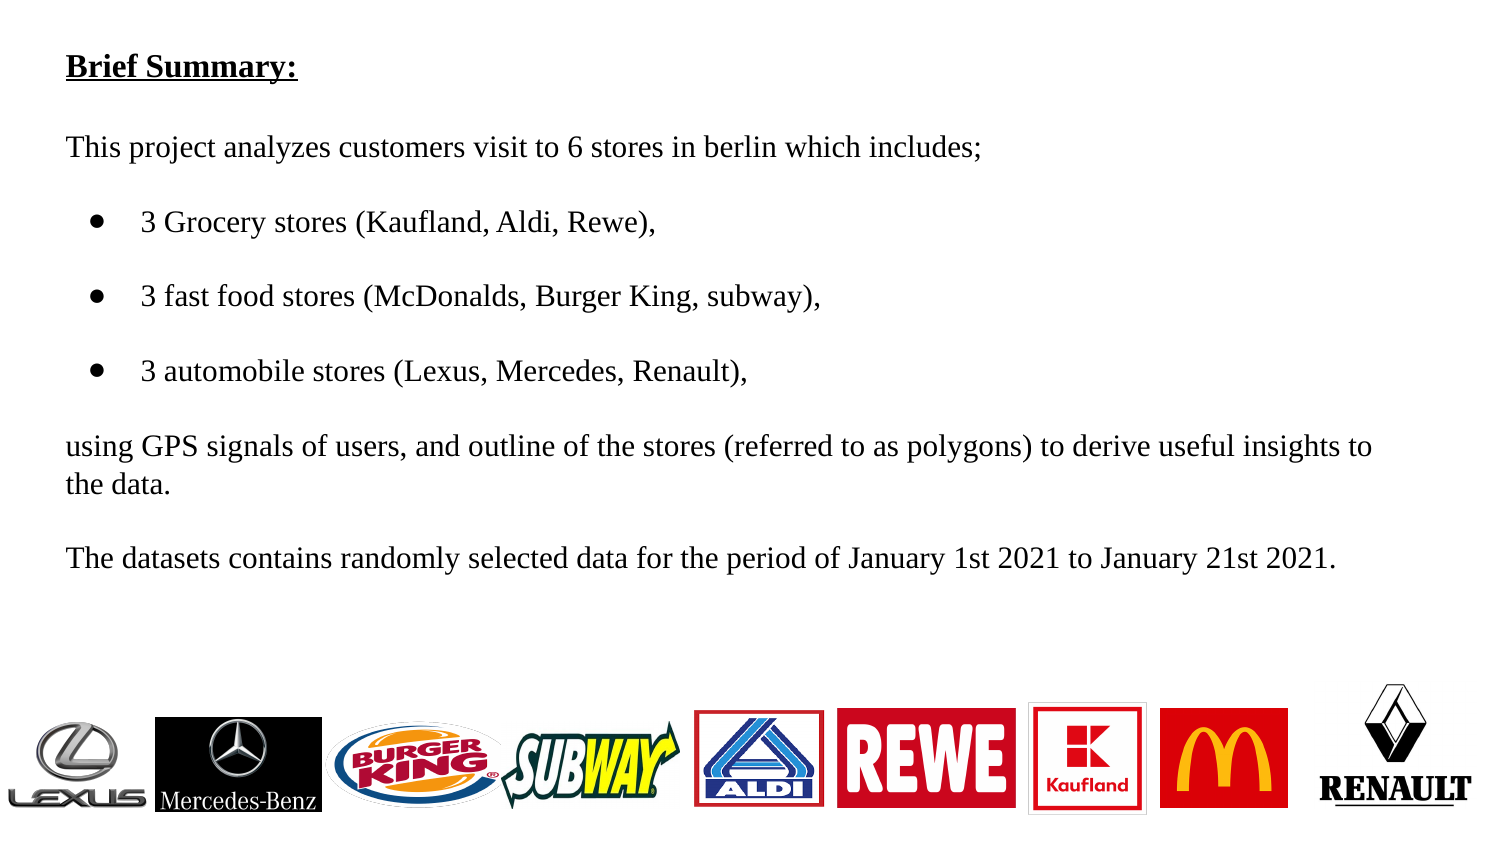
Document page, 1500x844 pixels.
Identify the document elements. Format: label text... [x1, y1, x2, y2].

picture [323, 720, 680, 809]
picture [837, 707, 1016, 809]
text_box This project analyzes customers visit to 6 stores in berlin which includes; 3 Grocery stores (Kaufland, Aldi, Rewe), 3 fast food stores (McDonalds, Burger King, subway), 3 automobile stores (Lexus, Mercedes, Renault), using GPS signals of users, and outline of the stores (referred to as polygons) to derive useful insights to the data. The datasets contains randomly selected data for the period of January 1st 2021 to January 21st 2021. [50, 110, 1424, 591]
picture [1025, 698, 1151, 818]
text_box Brief Summary: [50, 28, 1045, 99]
picture [1313, 680, 1477, 809]
picture [691, 707, 826, 809]
picture [0, 717, 322, 812]
picture [1159, 707, 1288, 809]
